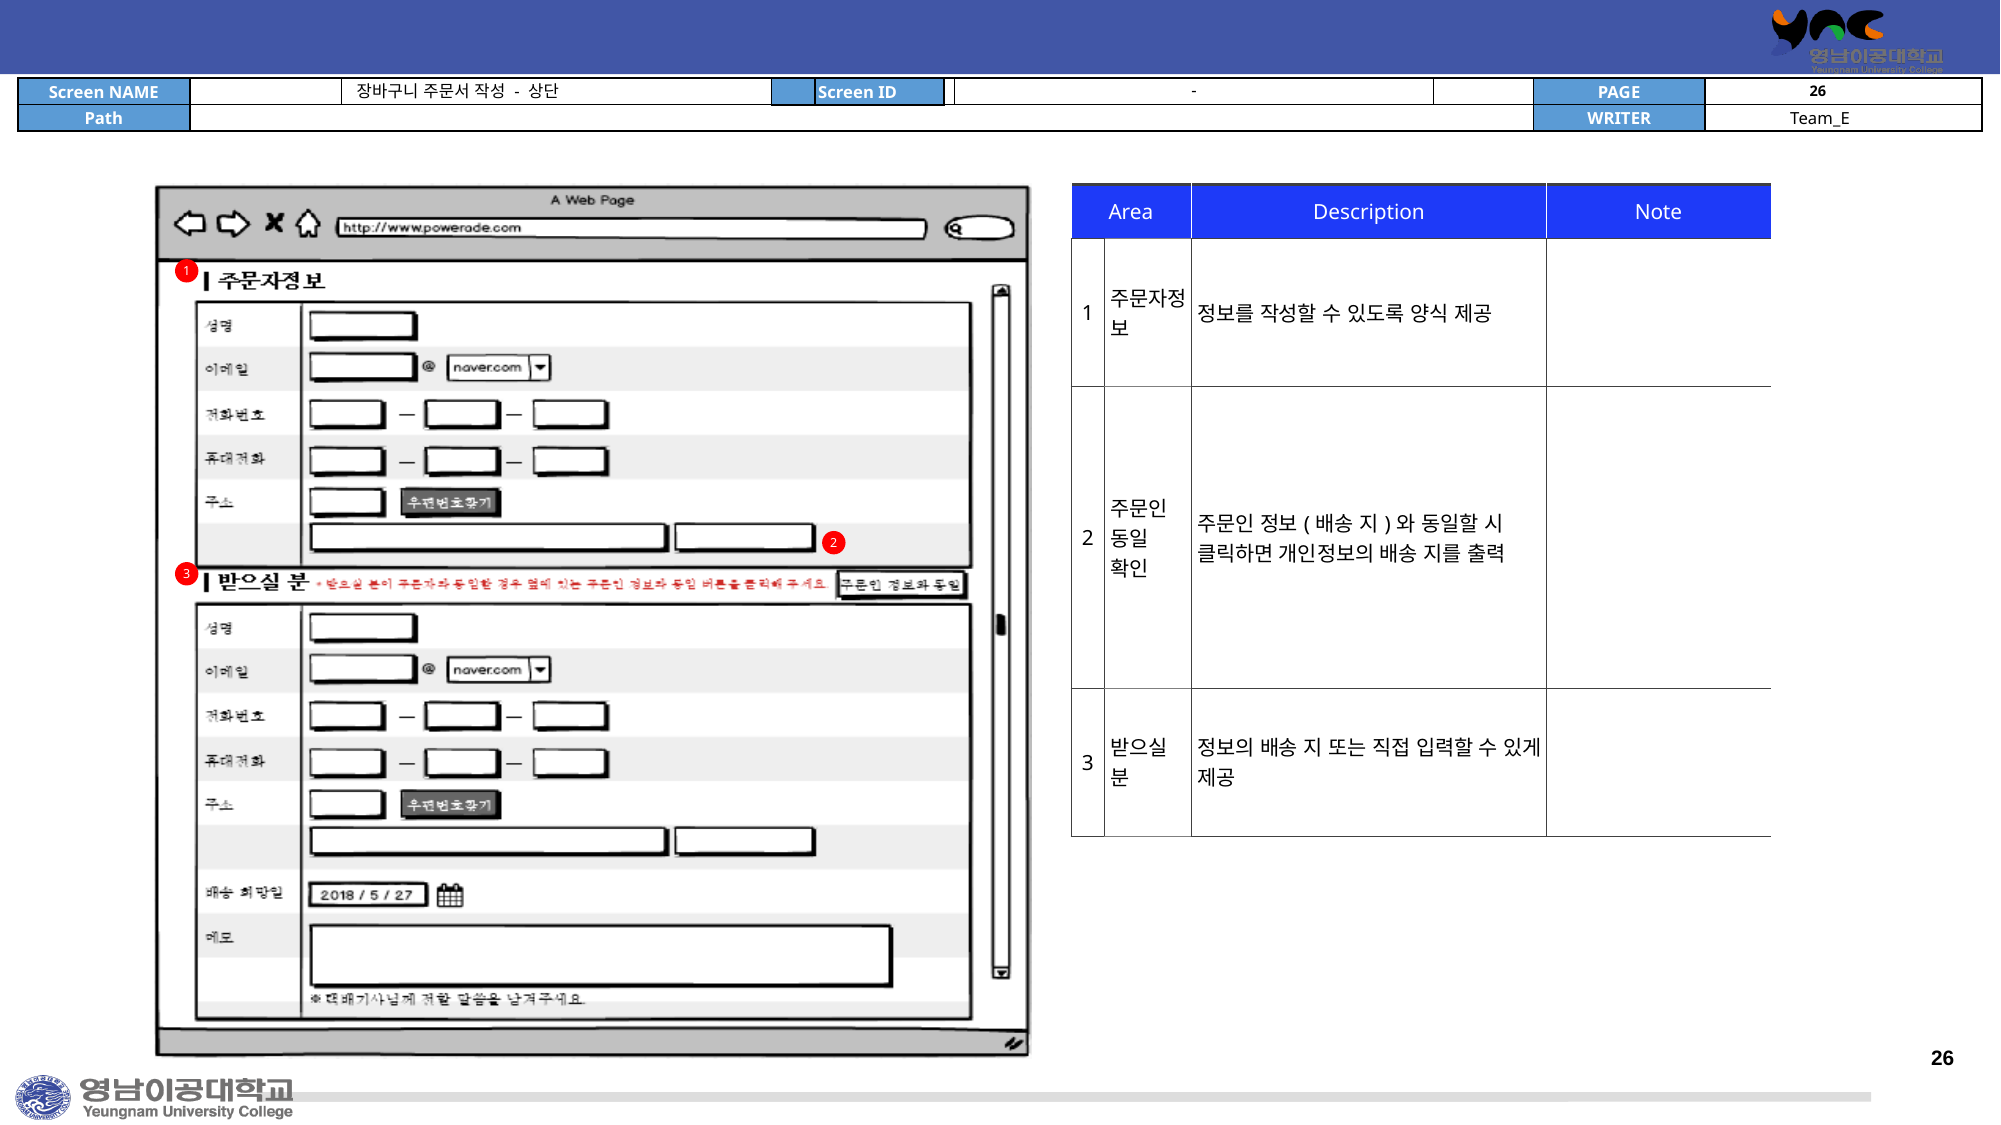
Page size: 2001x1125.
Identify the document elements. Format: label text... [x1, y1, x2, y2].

table_cell 정보의 배송 지 또는 직접 입력할 수 있게 제공 [1192, 689, 1546, 836]
table_cell 주문인 동일 확인 [1105, 387, 1191, 688]
picture [1771, 9, 1943, 74]
slide_number 26 [1821, 1037, 1969, 1063]
picture [15, 1075, 293, 1120]
table_cell 3 [1072, 689, 1104, 836]
picture [153, 183, 1032, 1059]
table_header Description [1192, 186, 1546, 238]
table_cell [1547, 689, 1771, 836]
table_cell 1 [1072, 239, 1104, 386]
table_cell 받으실 분 [1105, 689, 1191, 836]
list 장바구니 주문서 작성 - 상단 [341, 77, 816, 105]
table_cell [1547, 239, 1771, 386]
table_header Area [1072, 186, 1191, 238]
table_cell 주문인 정보(배송 지)와 동일할 시 클릭하면 개인정보의 배송 지를 출력 [1192, 387, 1546, 688]
title - [954, 77, 1434, 105]
table_cell 2 [1072, 387, 1104, 688]
table_cell 주문자정보 [1105, 239, 1191, 386]
table_cell [1547, 387, 1771, 688]
table_cell 정보를 작성할 수 있도록 양식 제공 [1192, 239, 1546, 386]
table_header Note [1547, 186, 1771, 238]
text_box [0, 0, 2000, 75]
